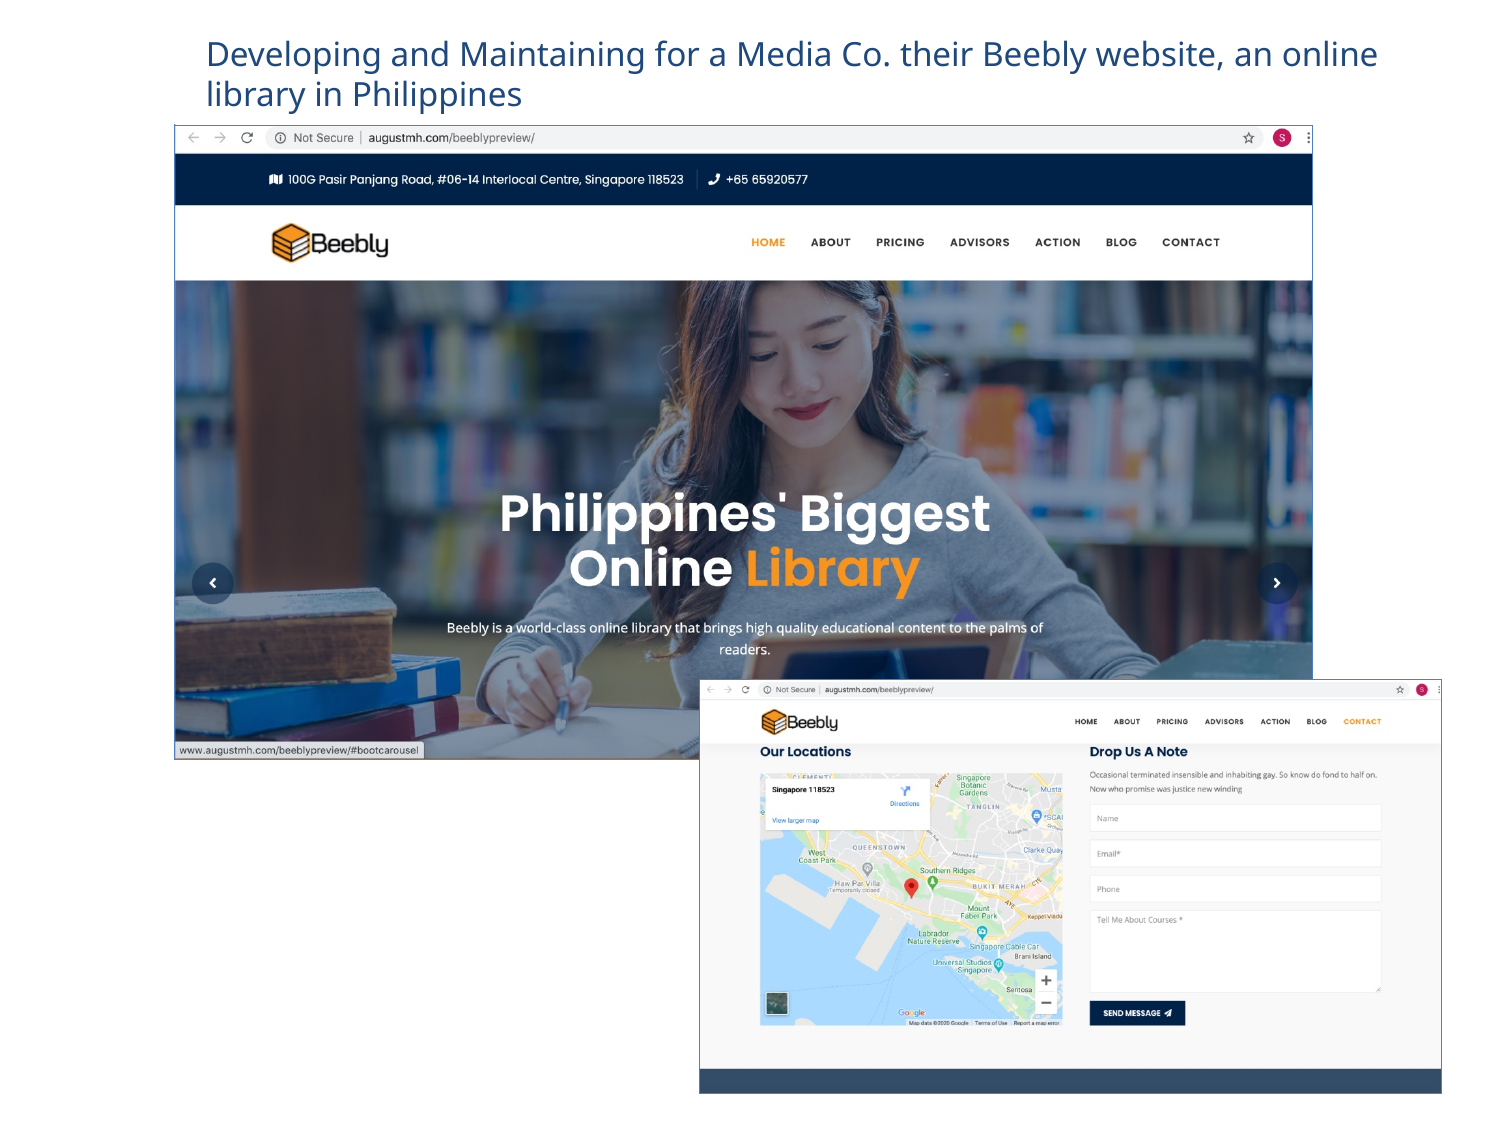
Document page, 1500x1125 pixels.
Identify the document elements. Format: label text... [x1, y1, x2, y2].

picture [174, 124, 1442, 1094]
text_box Developing and Maintaining for a Media Co. their Beebly website, an online library in Philippines [37, 25, 1413, 185]
